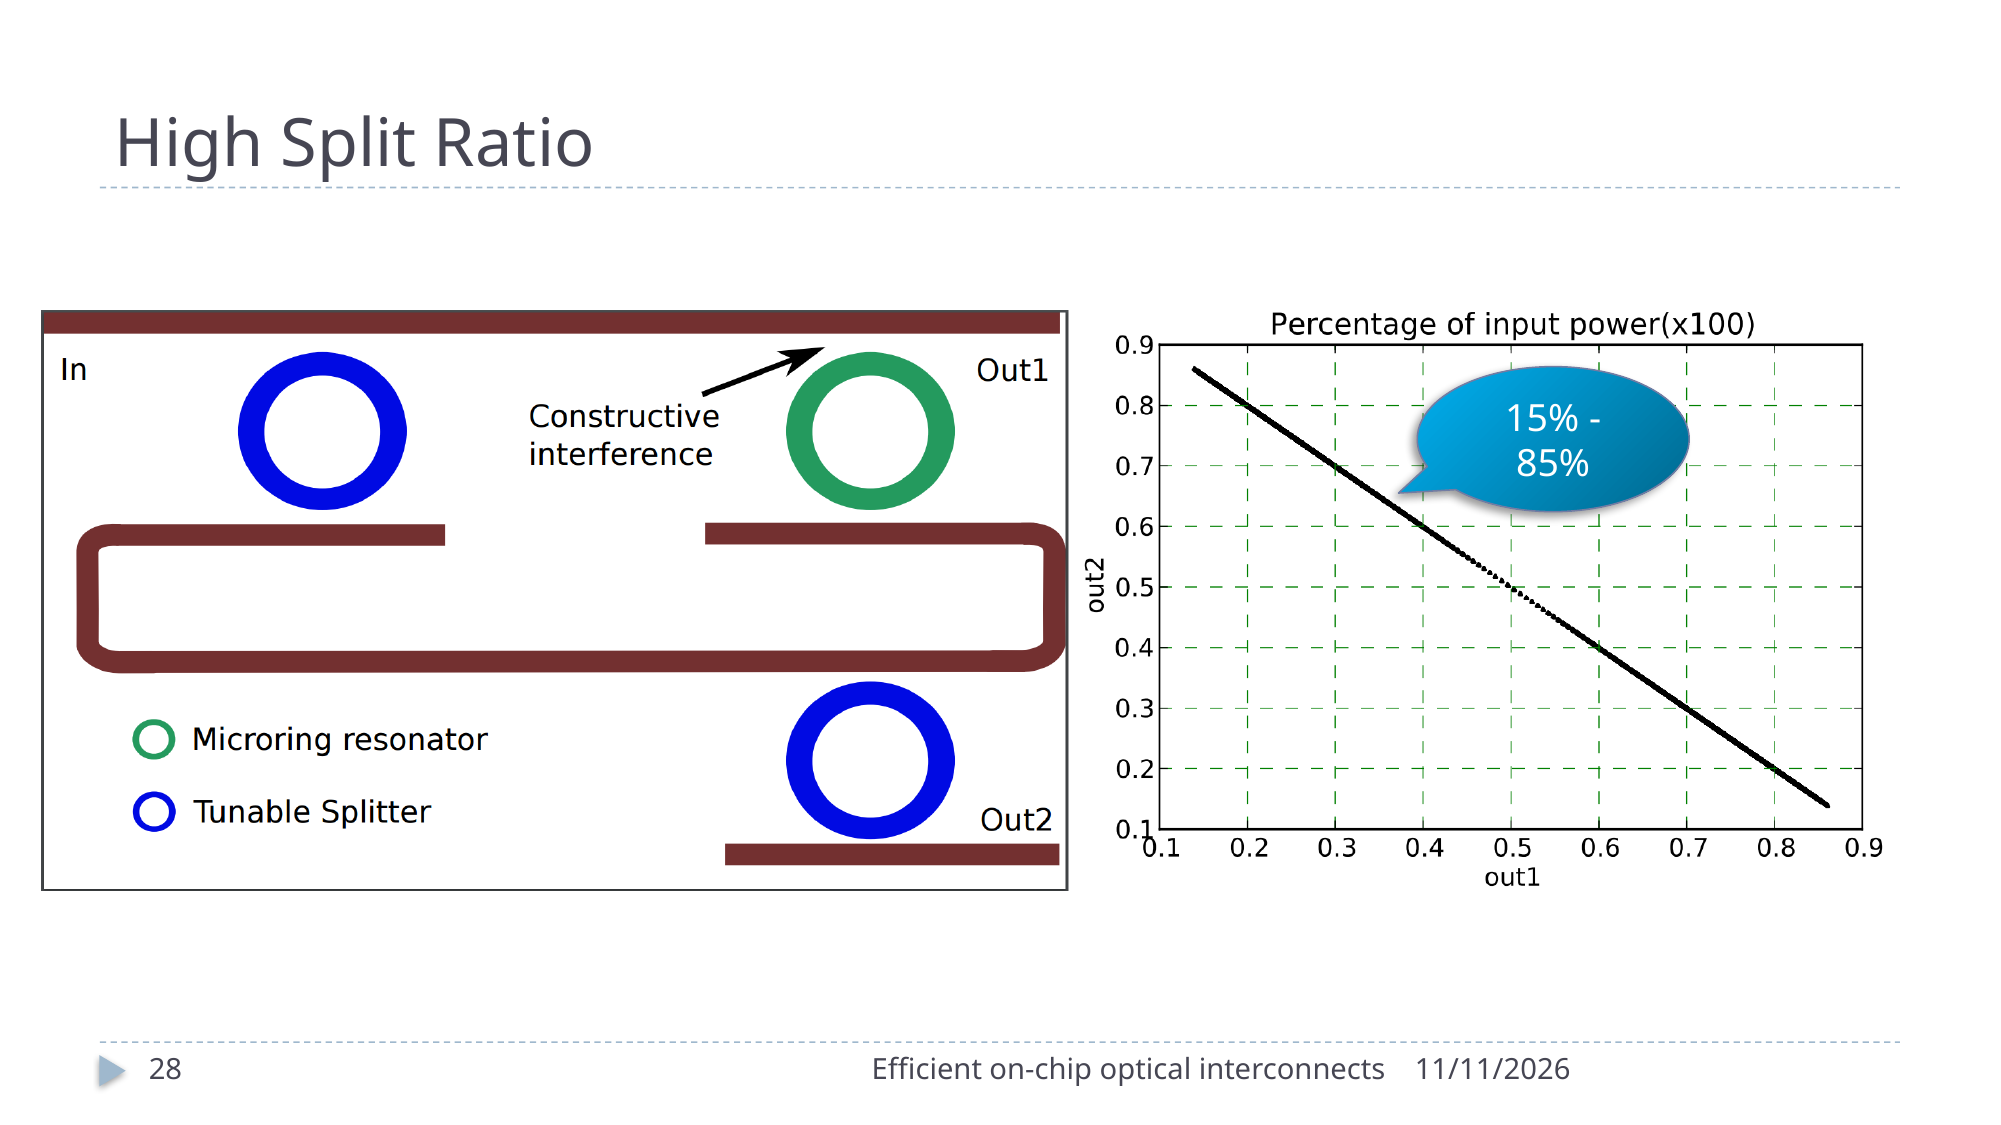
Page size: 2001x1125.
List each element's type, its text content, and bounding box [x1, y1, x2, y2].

title High Split Ratio [99, 24, 1900, 188]
slide_number 28 [133, 1042, 568, 1103]
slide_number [1400, 1042, 1901, 1103]
footer Efficient on-chip optical interconnects [634, 1042, 1400, 1103]
picture [41, 298, 1901, 1009]
